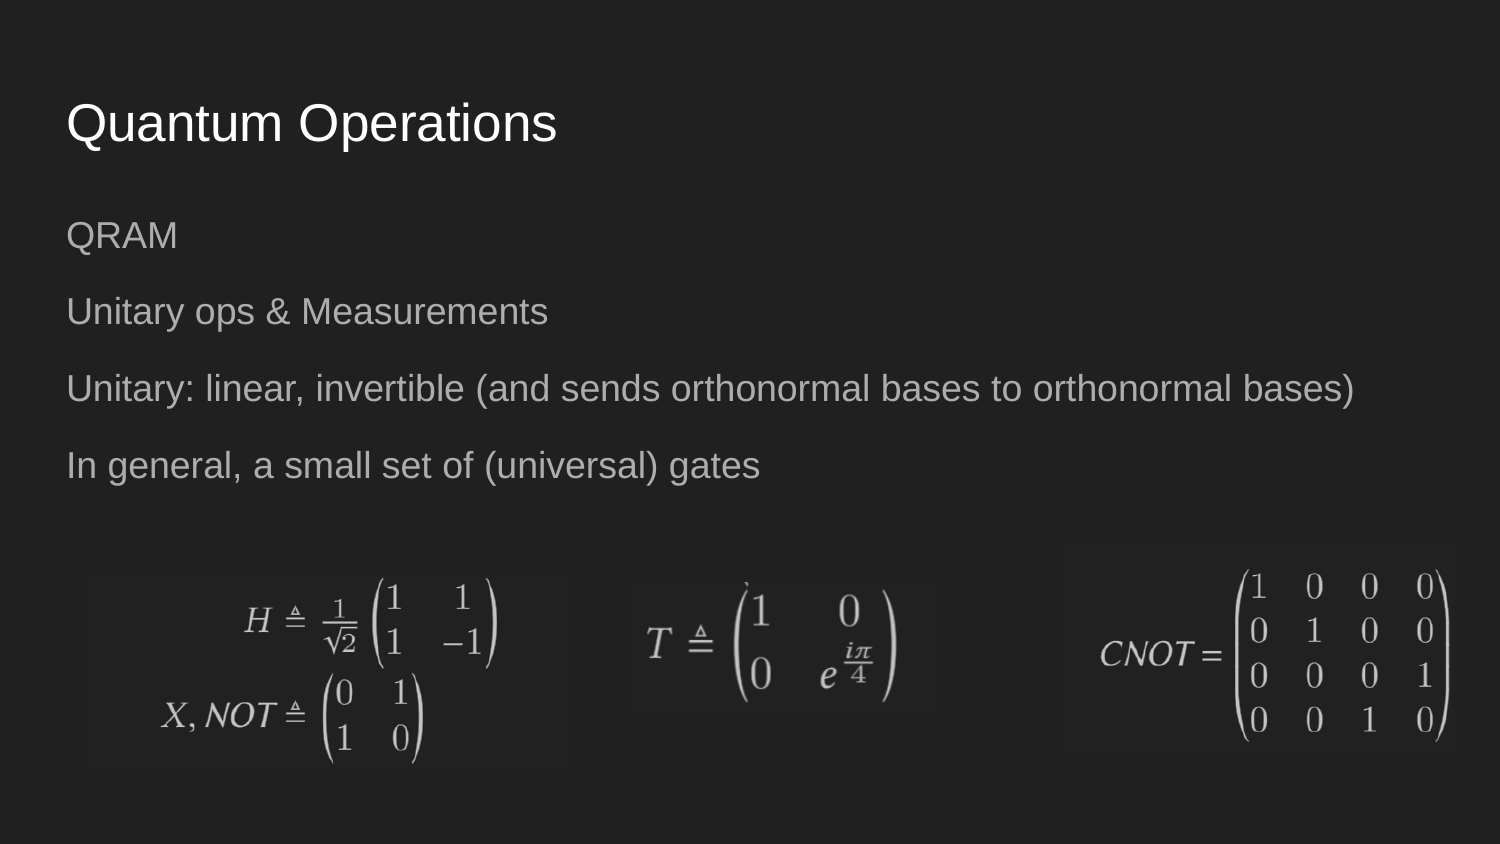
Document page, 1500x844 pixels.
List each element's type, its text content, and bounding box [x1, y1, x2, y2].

picture [84, 570, 572, 769]
picture [1064, 541, 1455, 756]
title Quantum Operations [51, 72, 1449, 167]
list QRAM Unitary ops & Measurements Unitary: linear, invertible (and sends orthonormal bases to orthonormal bases) In general, a small set of (universal) gates [51, 189, 1449, 624]
picture [631, 582, 940, 716]
